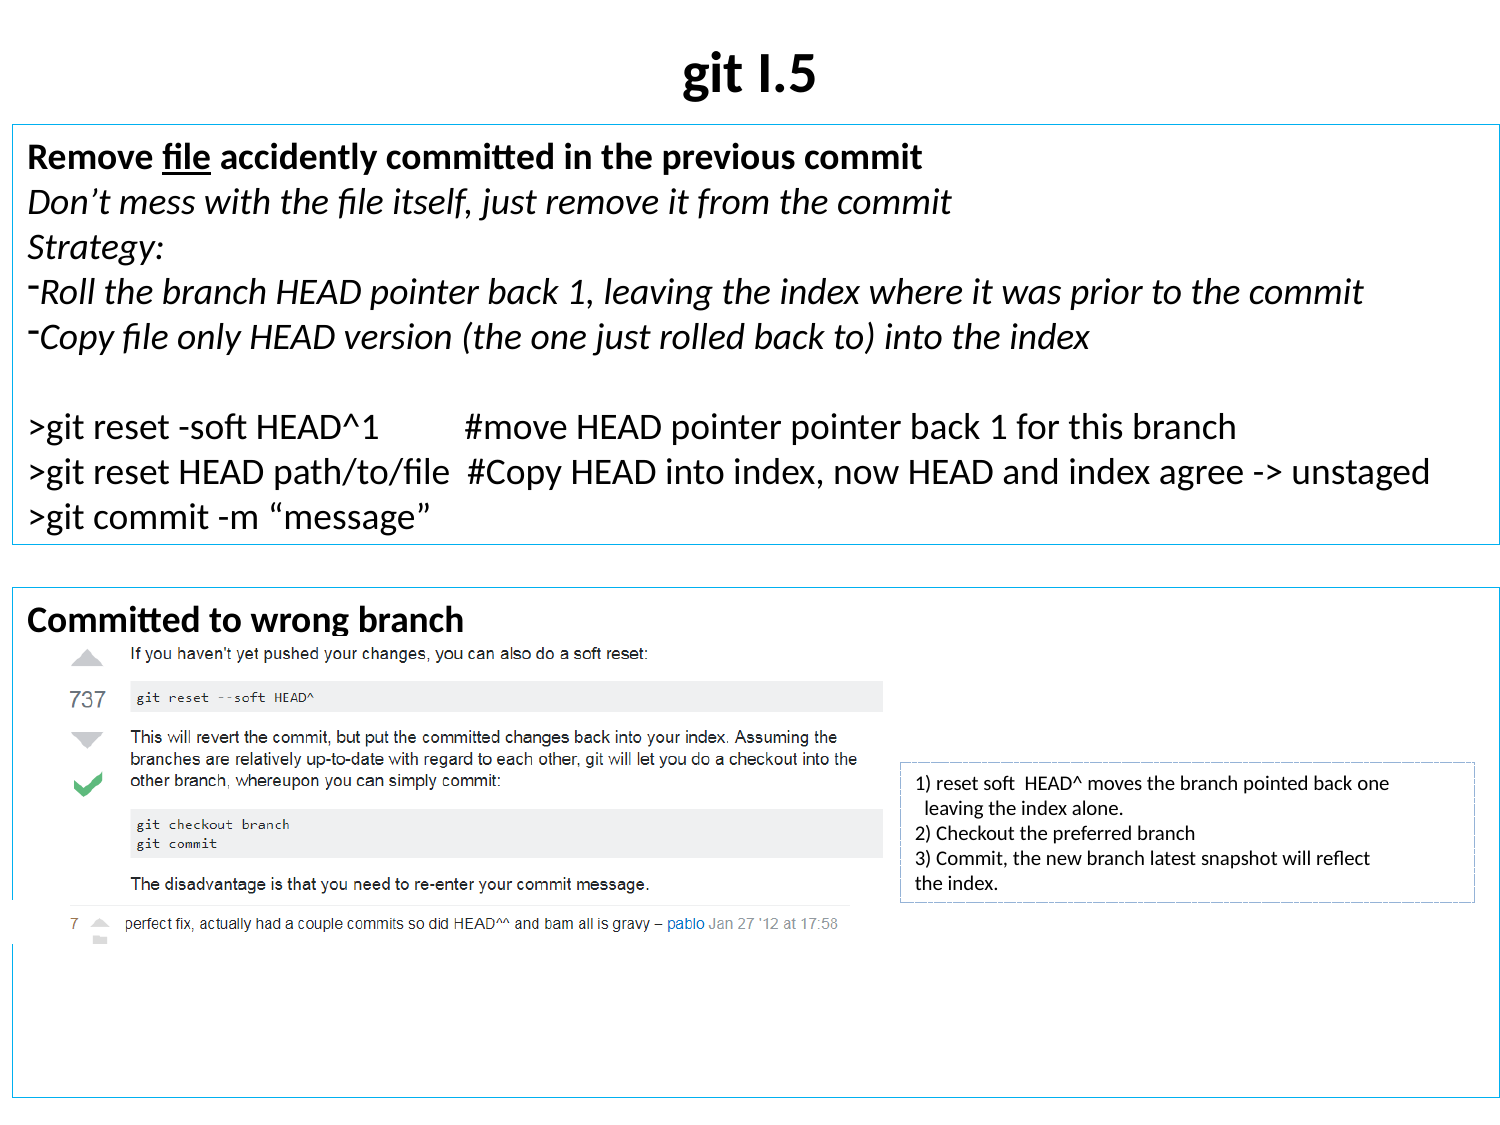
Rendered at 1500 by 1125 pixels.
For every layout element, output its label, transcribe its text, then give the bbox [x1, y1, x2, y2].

title git I.5 [75, 0, 1425, 124]
text_box Committed to wrong branch [12, 587, 1500, 1098]
text_box 1) reset soft HEAD^ moves the branch pointed back one leaving the index alone. 2) Checkout the preferred branch 3) Commit, the new branch latest snapshot will reflect the index. [900, 762, 1475, 903]
picture [0, 635, 884, 944]
text_box Remove file accidently committed in the previous commit Don’t mess with the file itself, just remove it from the commit Strategy: Roll the branch HEAD pointer back 1, leaving the index where it was prior to the commit Copy file only HEAD version (the one just rolled back to) into the index >git reset -soft HEAD^1 #move HEAD pointer pointer back 1 for this branch >git reset HEAD path/to/file #Copy HEAD into index, now HEAD and index agree -> unstaged >git commit -m “message” [12, 124, 1500, 545]
